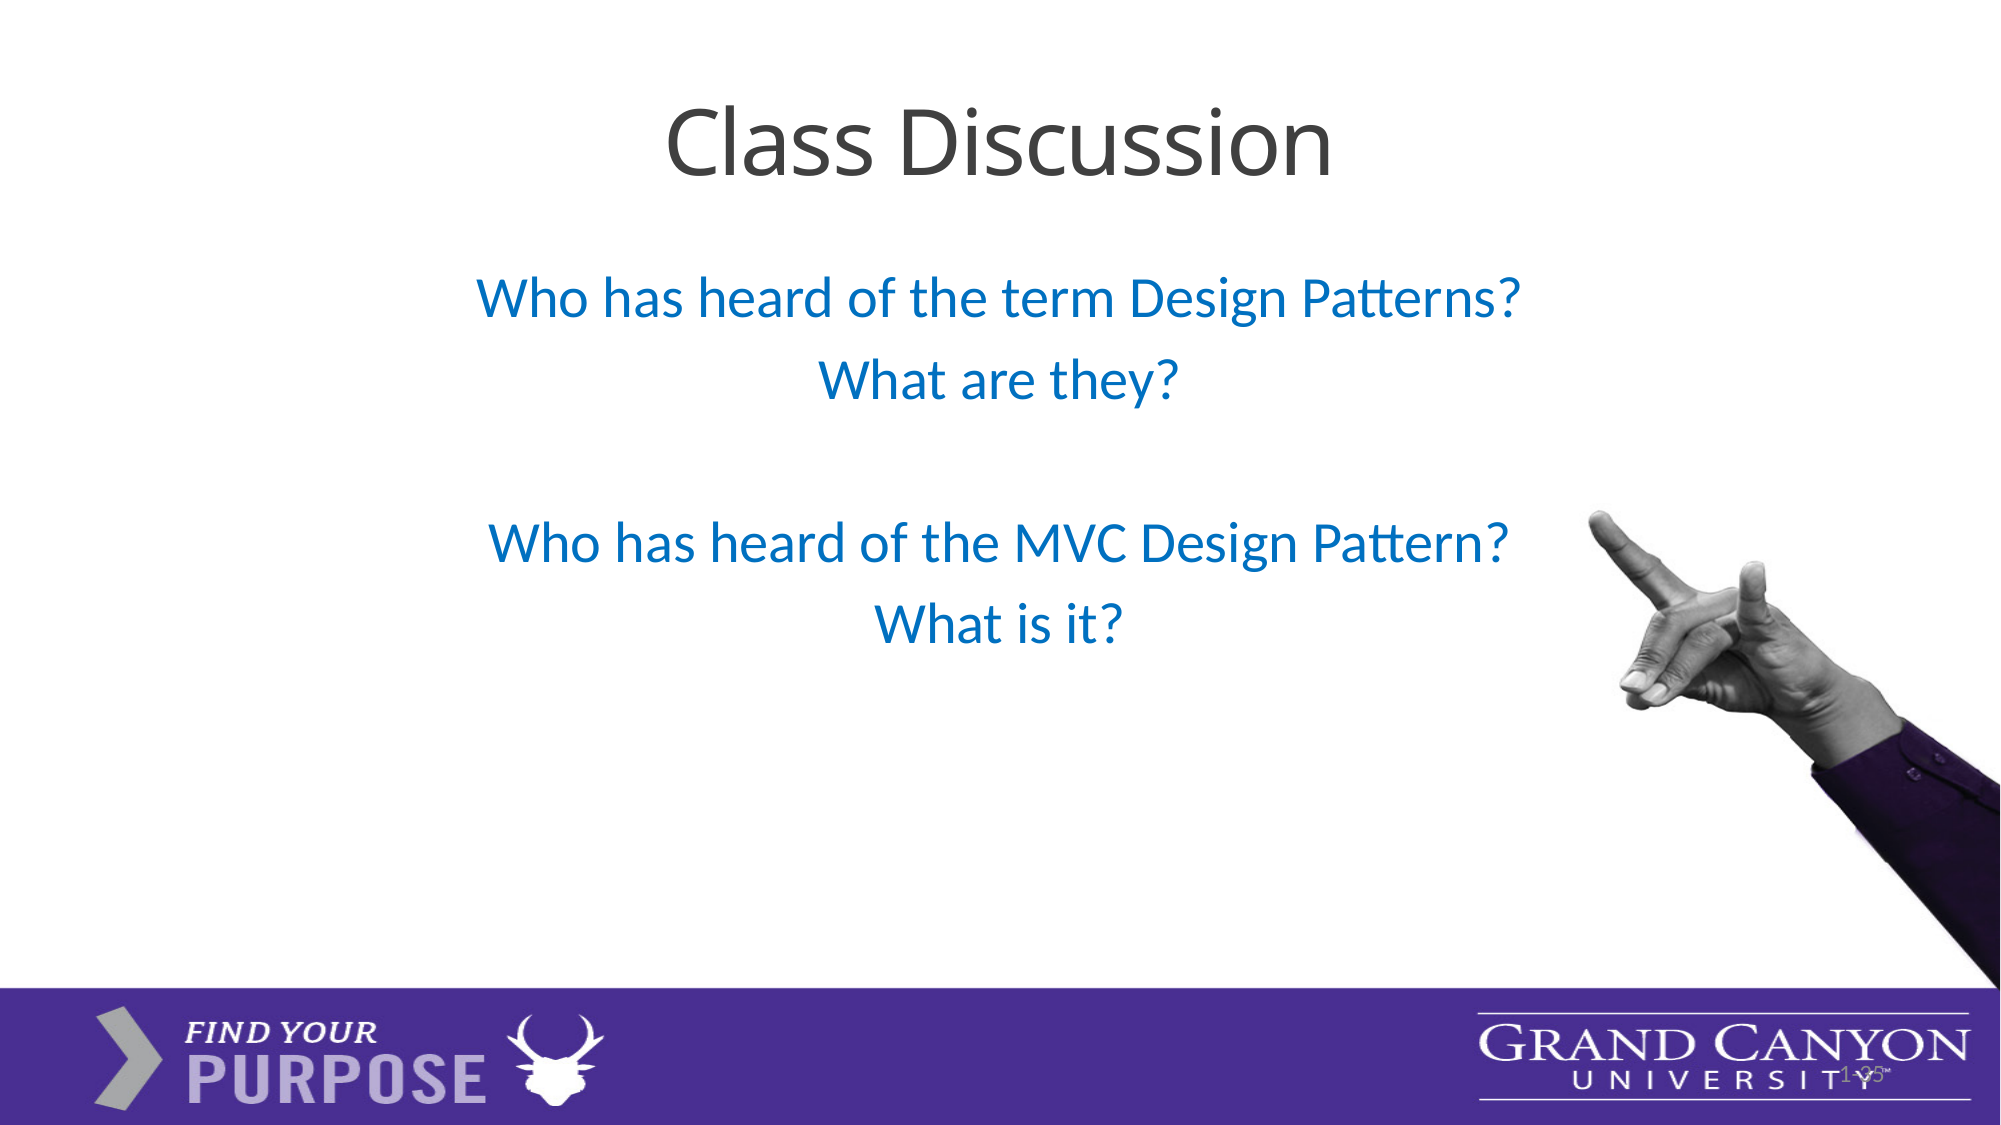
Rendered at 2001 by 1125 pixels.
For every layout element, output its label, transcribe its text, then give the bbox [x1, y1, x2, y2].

list Who has heard of the term Design Patterns? What are they? Who has heard of the MVC Design Pattern? What is it? [152, 251, 1848, 1024]
title Class Discussion [99, 45, 1900, 233]
picture [0, 0, 2001, 1125]
slide_number 1-35 [1433, 1042, 1900, 1103]
